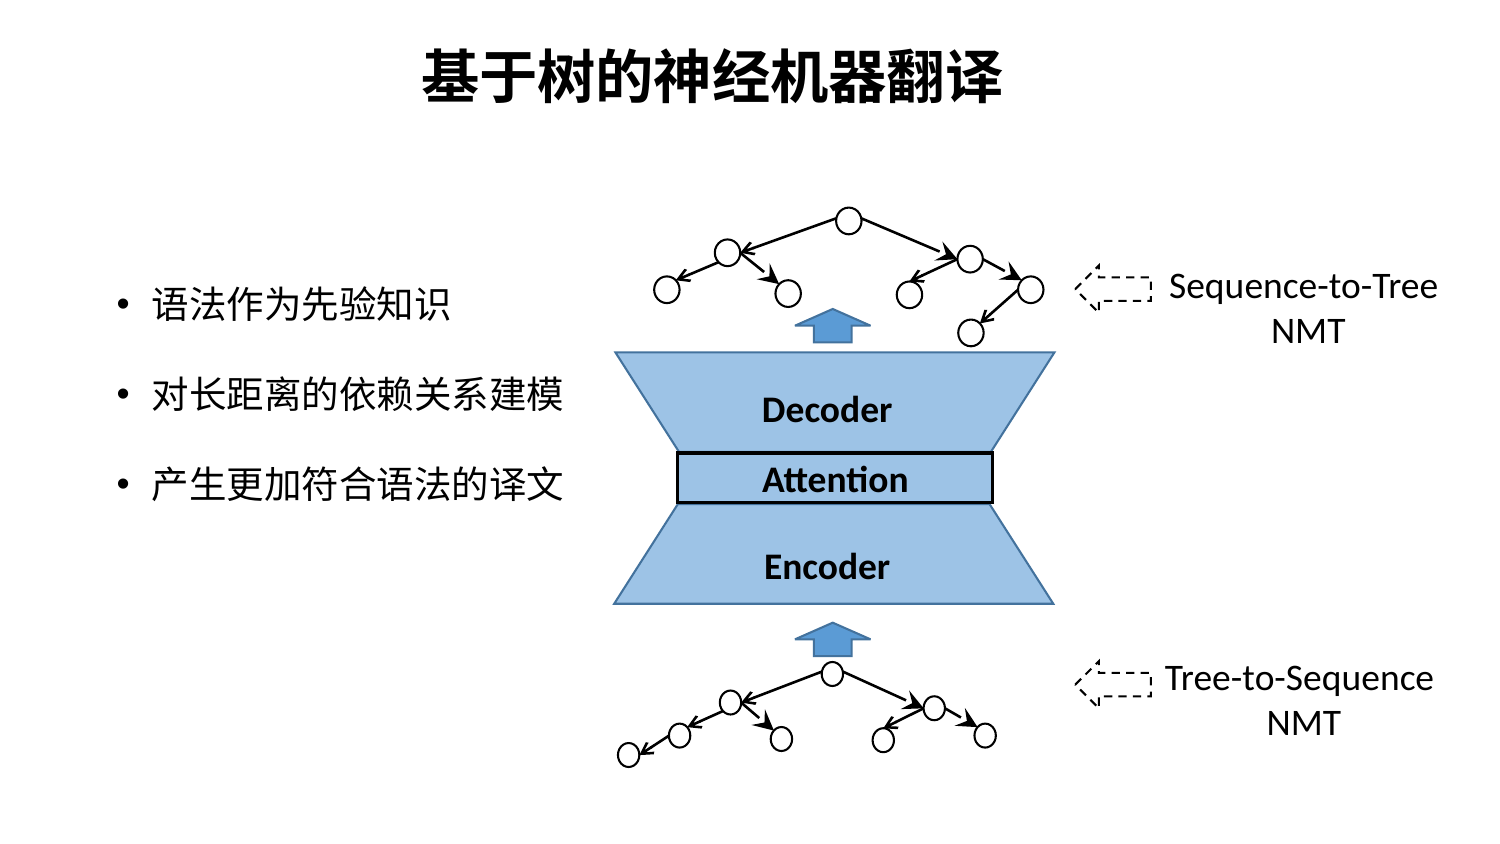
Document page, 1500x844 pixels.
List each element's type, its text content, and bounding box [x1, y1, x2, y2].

text_box Sequence-to-Tree NMT [1164, 261, 1444, 352]
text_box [614, 352, 1055, 604]
text_box Tree-to-Sequence NMT [1164, 652, 1444, 743]
text_box [1074, 658, 1152, 709]
text_box 语法作为先验知识 对长距离的依赖关系建模 产生更加符合语法的译文 [101, 228, 705, 514]
text_box [794, 621, 871, 658]
text_box 基于树的神经机器翻译 [213, 0, 1211, 151]
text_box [617, 661, 996, 767]
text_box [654, 207, 1044, 347]
text_box Encoder [757, 605, 935, 614]
text_box [1074, 263, 1152, 313]
